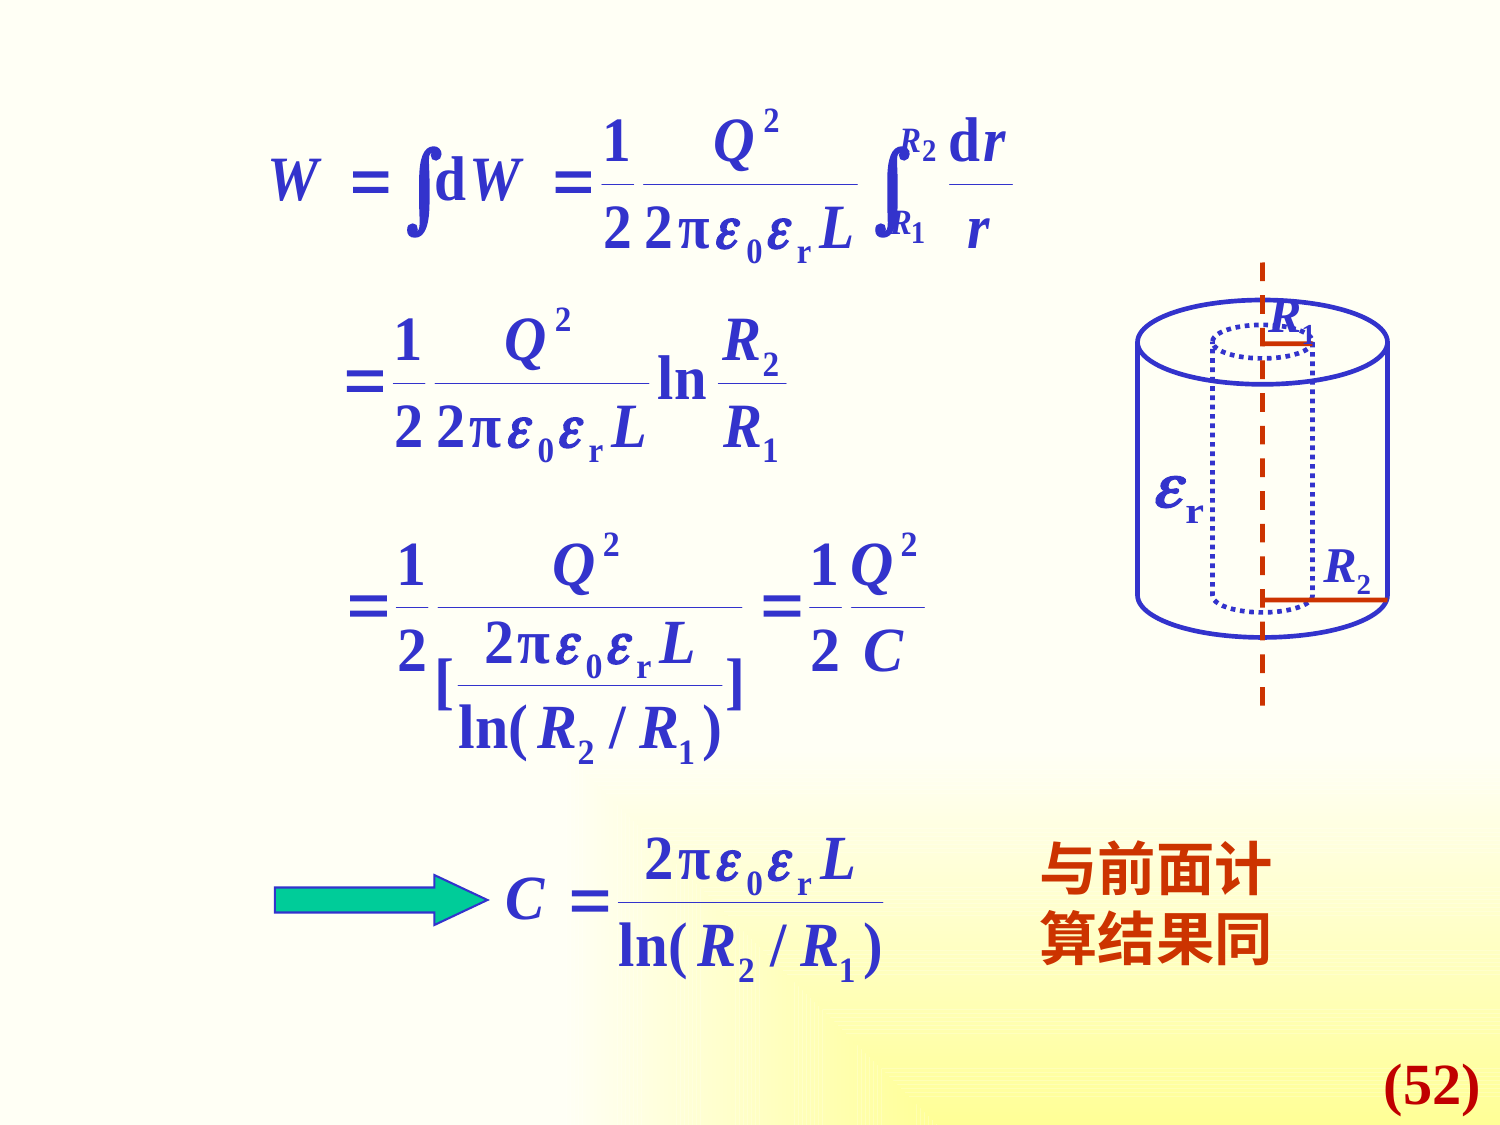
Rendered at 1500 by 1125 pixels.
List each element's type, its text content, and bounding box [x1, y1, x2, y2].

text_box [341, 523, 928, 768]
text_box (52) [1369, 1039, 1497, 1124]
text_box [338, 298, 791, 468]
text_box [1137, 262, 1388, 709]
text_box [503, 824, 888, 986]
text_box [274, 875, 488, 926]
text_box 与前面计算结果同 [1024, 824, 1338, 980]
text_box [269, 99, 1016, 269]
